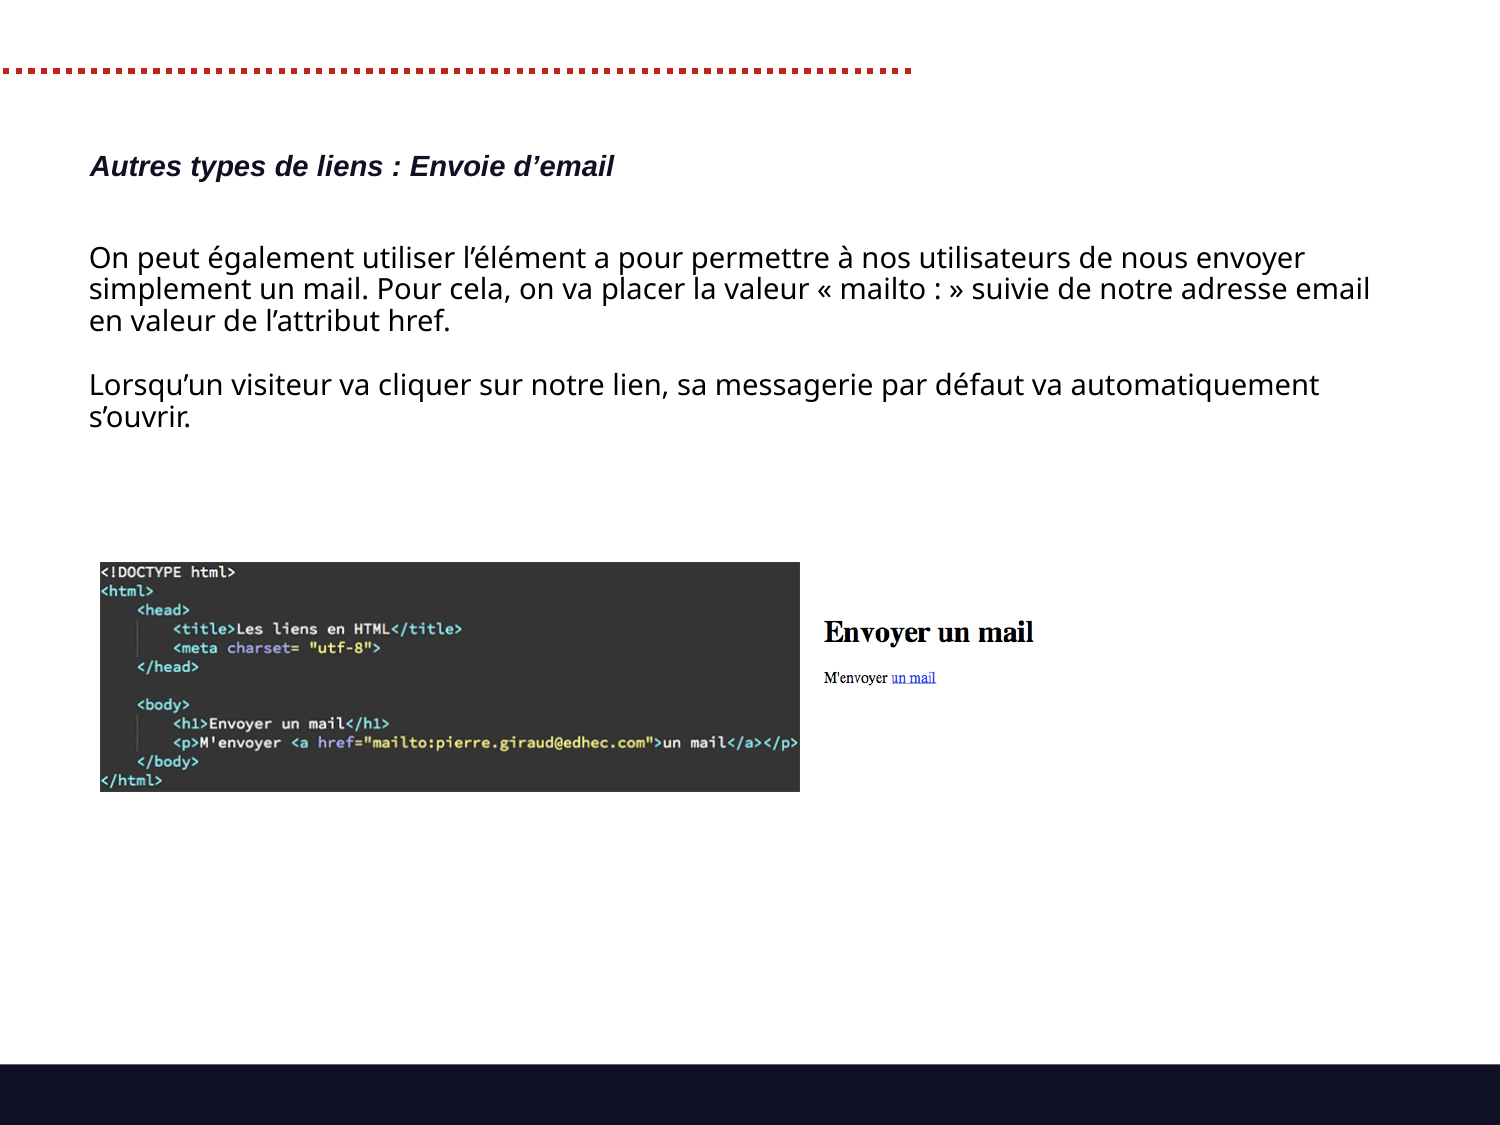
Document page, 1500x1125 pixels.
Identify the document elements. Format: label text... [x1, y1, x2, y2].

picture [819, 610, 1461, 697]
picture [100, 562, 800, 793]
list Autres types de liens : Envoie d’email [75, 143, 1428, 187]
list On peut également utiliser l’élément a pour permettre à nos utilisateurs de nous envoyer simplement un mail. Pour cela, on va placer la valeur « mailto : » suivie de notre adresse email en valeur de l’attribut href. Lorsqu’un visiteur va cliquer sur notre lien, sa messagerie par défaut va automatiquement s’ouvrir. [73, 235, 1426, 843]
